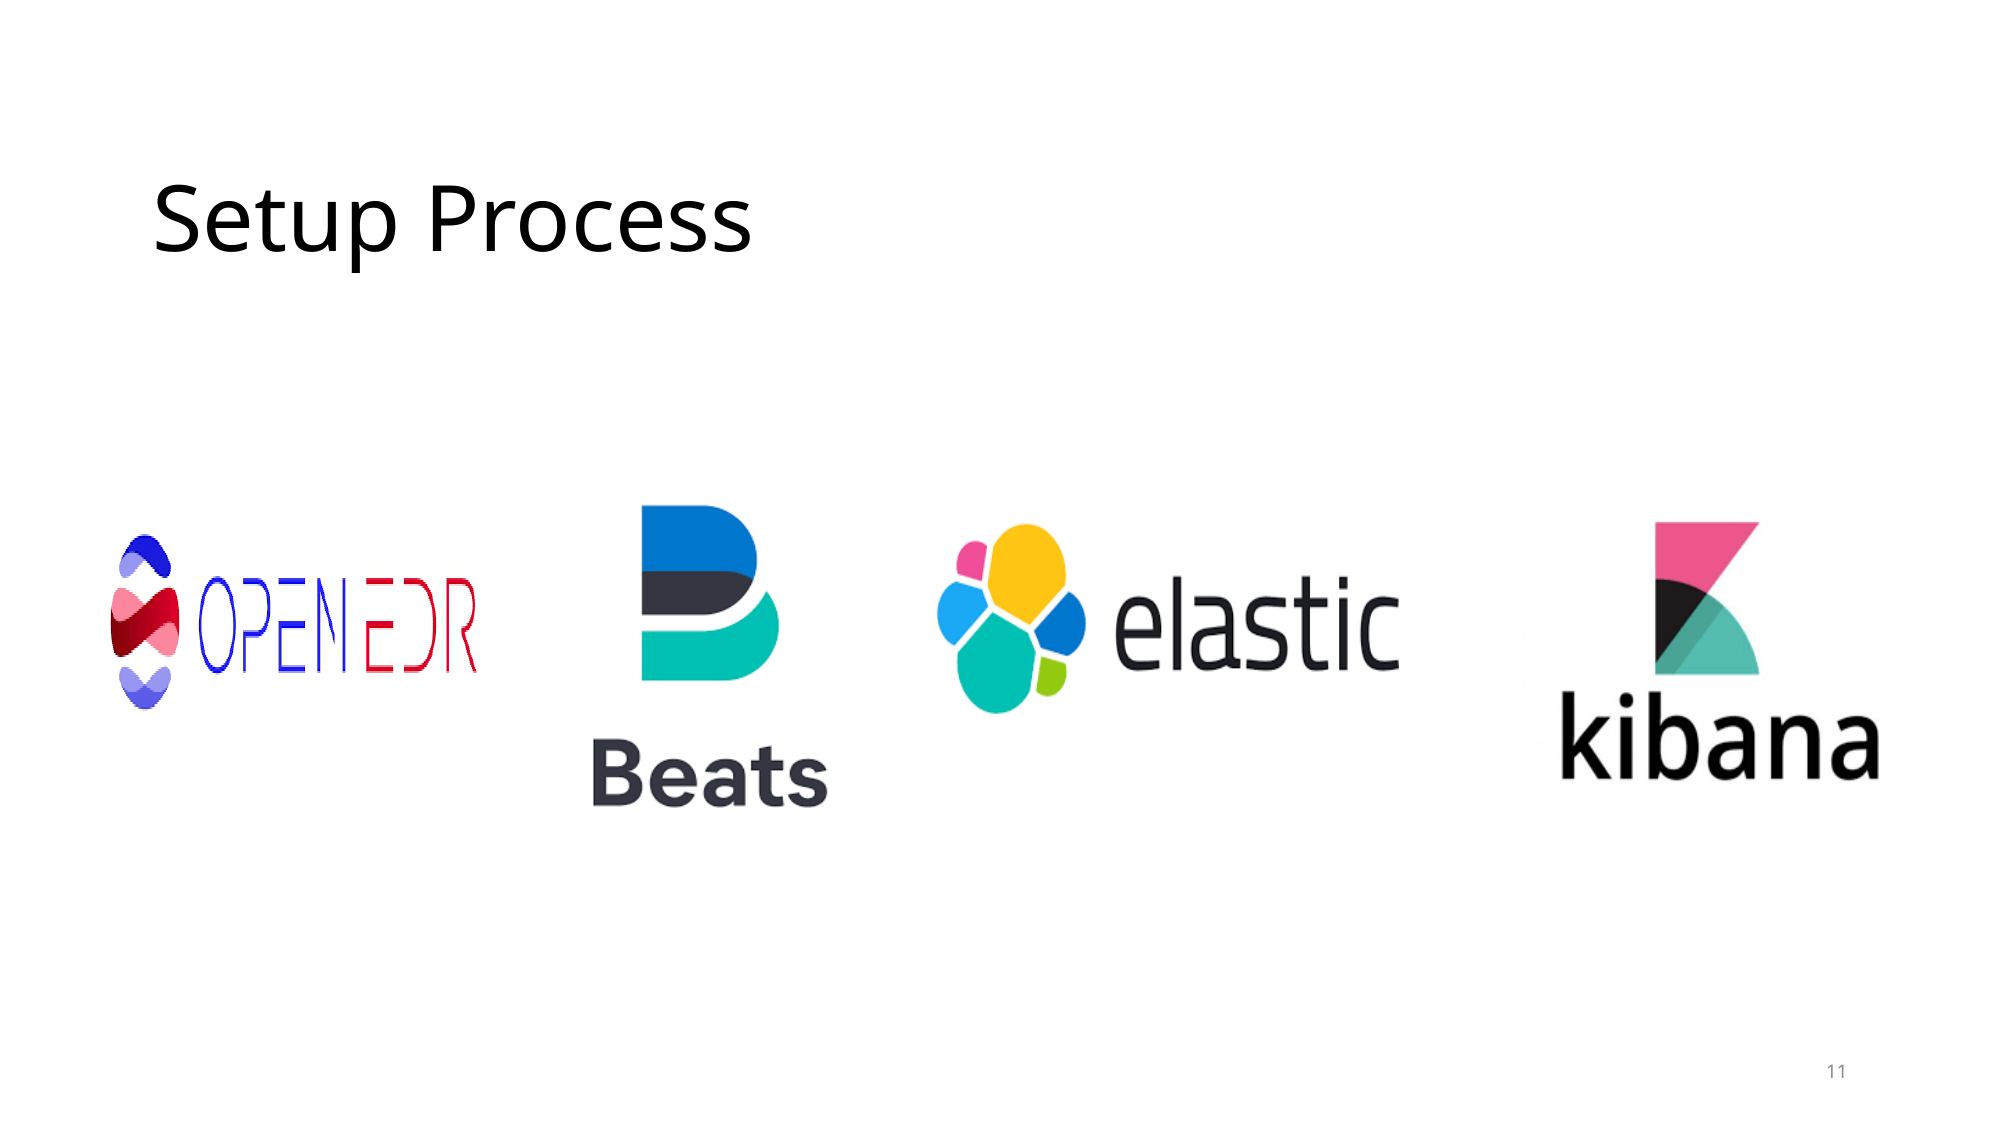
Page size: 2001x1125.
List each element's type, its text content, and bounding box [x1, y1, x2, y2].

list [105, 516, 490, 734]
picture [1520, 516, 1918, 793]
picture [555, 501, 866, 812]
title Setup Process [137, 59, 1863, 278]
slide_number 11 [1412, 1042, 1863, 1103]
picture [931, 516, 1399, 722]
